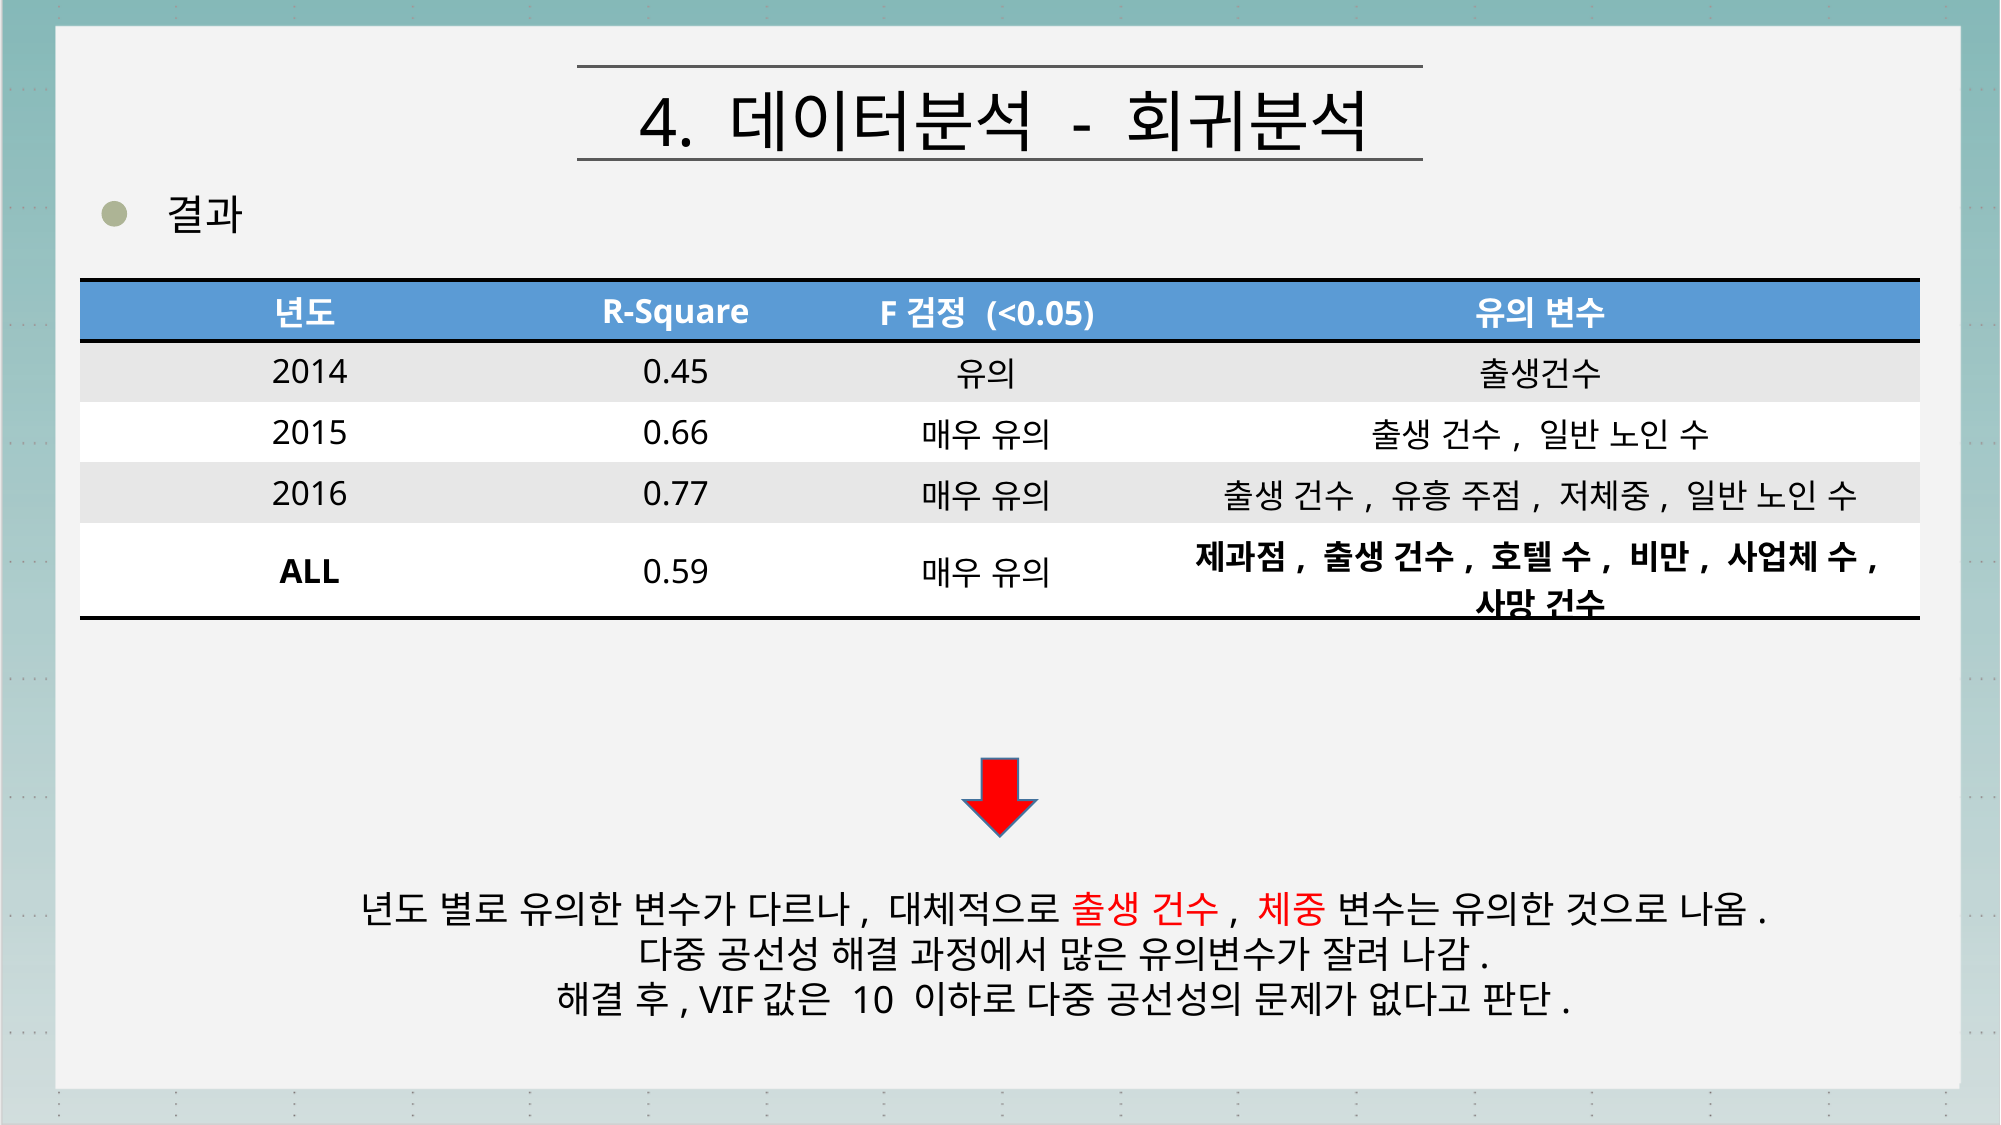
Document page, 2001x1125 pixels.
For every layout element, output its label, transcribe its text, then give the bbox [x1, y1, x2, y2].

table_cell 출생 건수, 일반 노인 수 [1162, 402, 1920, 462]
table_header 유의 변수 [1162, 282, 1920, 339]
table_cell 2016 [80, 462, 540, 523]
table_cell 매우 유의 [812, 462, 1162, 523]
table_cell 출생건수 [1162, 343, 1920, 402]
text_box [101, 200, 128, 227]
table_cell 2015 [80, 402, 540, 462]
table_cell 0.59 [540, 523, 812, 616]
table_header R-Square [540, 282, 812, 339]
table_header 년도 [80, 282, 540, 339]
table_cell 0.45 [540, 343, 812, 402]
text_box [960, 757, 1039, 838]
table_cell 출생 건수, 유흥 주점, 저체중, 일반 노인 수 [1162, 462, 1920, 523]
table_cell 매우 유의 [812, 402, 1162, 462]
text_box 년도 별로 유의한 변수가 다르나, 대체적으로 출생 건수, 체중 변수는 유의한 것으로 나옴. 다중 공선성 해결 과정에서 많은 유의변수가 잘려 나감. 해결 후, VIF값은 10 이하로 다중 공선성의 문제가 없다고 판단. [270, 878, 1858, 1028]
text_box 결과 [151, 181, 1739, 246]
table_cell ALL [80, 523, 540, 616]
text_box 4. 데이터분석 - 회귀분석 [0, 72, 1989, 168]
table_cell 0.77 [540, 462, 812, 523]
table_cell 매우 유의 [812, 523, 1162, 616]
table_cell 유의 [812, 343, 1162, 402]
table_header F검정 (<0.05) [812, 282, 1162, 339]
table_cell 제과점, 출생 건수, 호텔 수, 비만, 사업체 수, 사망 건수 [1162, 523, 1920, 616]
table_cell 0.66 [540, 402, 812, 462]
table_cell 2014 [80, 343, 540, 402]
